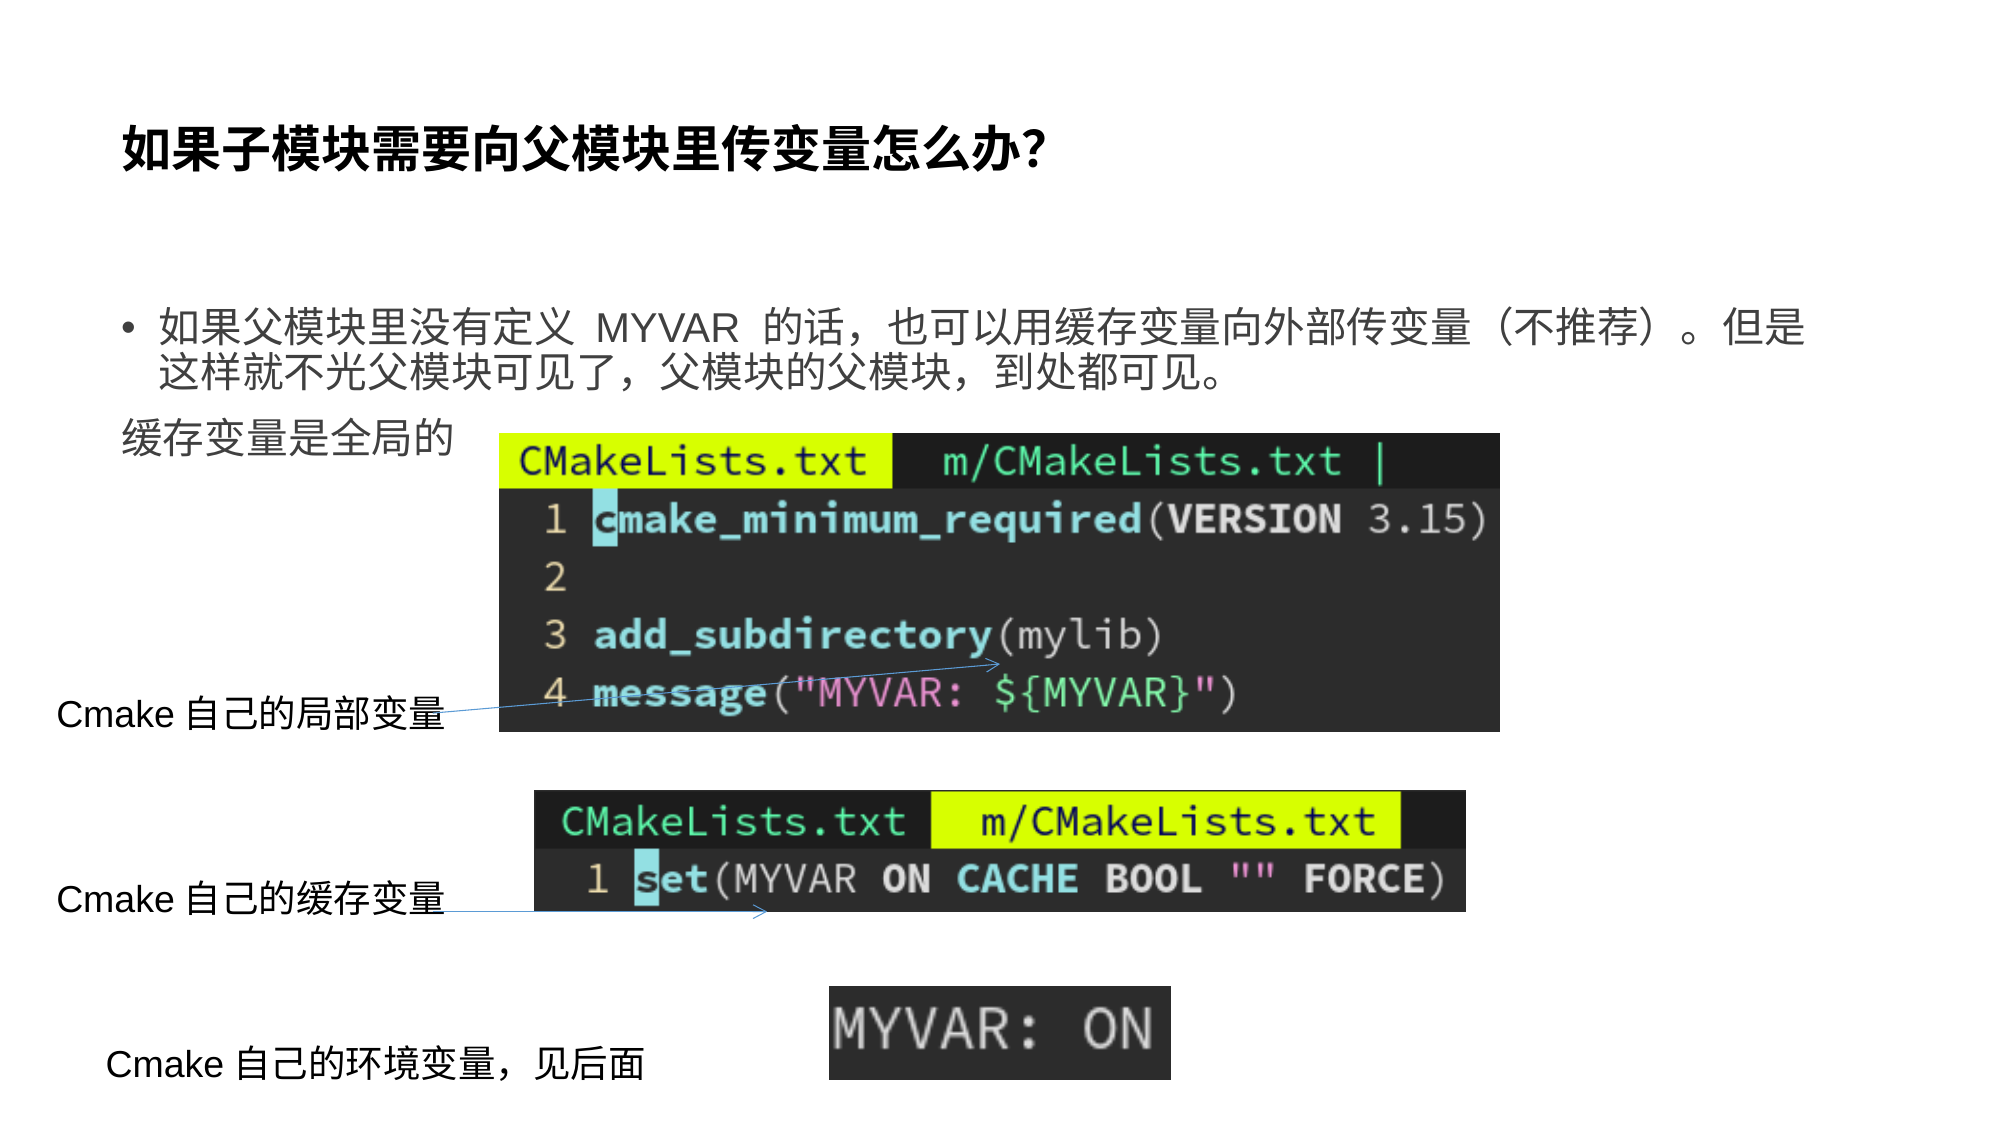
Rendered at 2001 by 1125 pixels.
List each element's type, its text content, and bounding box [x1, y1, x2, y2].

list 如果父模块里没有定义 MYVAR 的话，也可以用缓存变量向外部传变量（不推荐）。但是这样就不光父模块可见了，父模块的父模块，到处都可见。 缓存变量是全局的 [106, 299, 1832, 1014]
text_box Cmake自己的环境变量，见后面 [90, 1033, 661, 1093]
picture [829, 986, 1171, 1080]
title 如果子模块需要向父模块里传变量怎么办？ [106, 42, 1832, 260]
text_box Cmake自己的缓存变量 [41, 867, 462, 927]
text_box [432, 663, 1001, 714]
picture [534, 790, 1466, 912]
text_box Cmake自己的局部变量 [41, 682, 462, 743]
picture [499, 433, 1500, 732]
